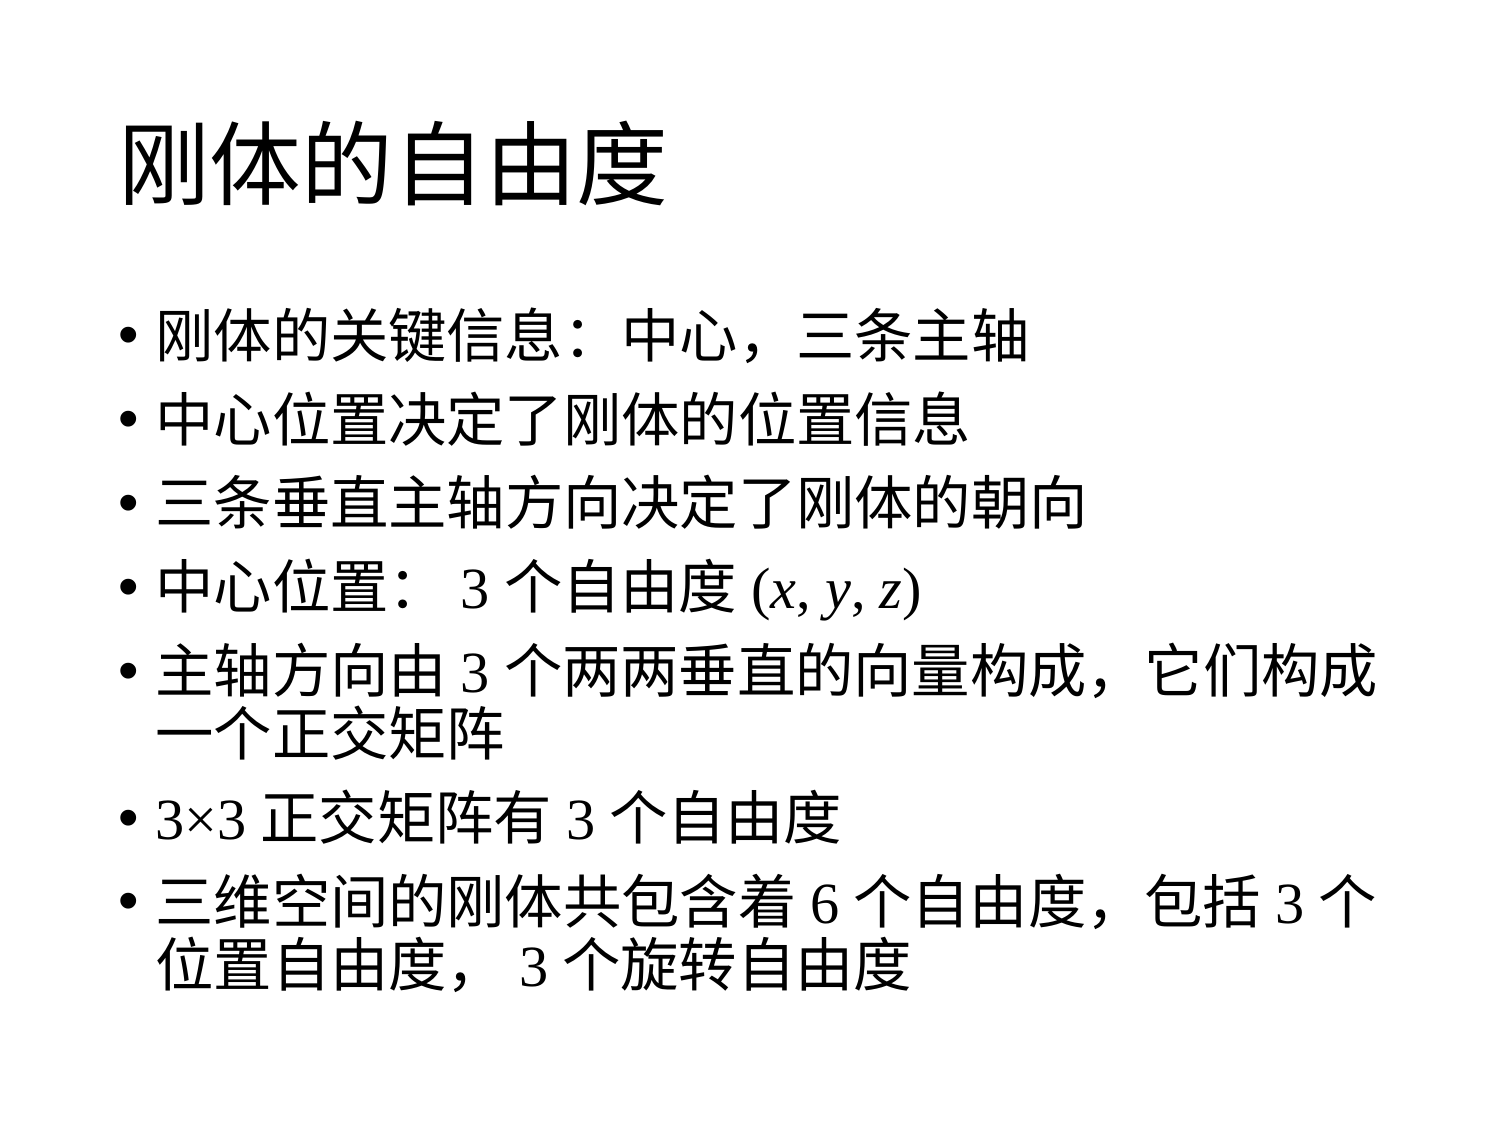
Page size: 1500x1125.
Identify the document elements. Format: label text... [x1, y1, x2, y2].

title 刚体的自由度 [103, 59, 1397, 278]
list 刚体的关键信息：中心，三条主轴 中心位置决定了刚体的位置信息 三条垂直主轴方向决定了刚体的朝向 中心位置：3个自由度(x, y, z) 主轴方向由3个两两垂直的向量构成，它们构成一个正交矩阵 3×3正交矩阵有3个自由度 三维空间的刚体共包含着6个自由度，包括3个位置自由度，3个旋转自由度 [103, 299, 1397, 1014]
